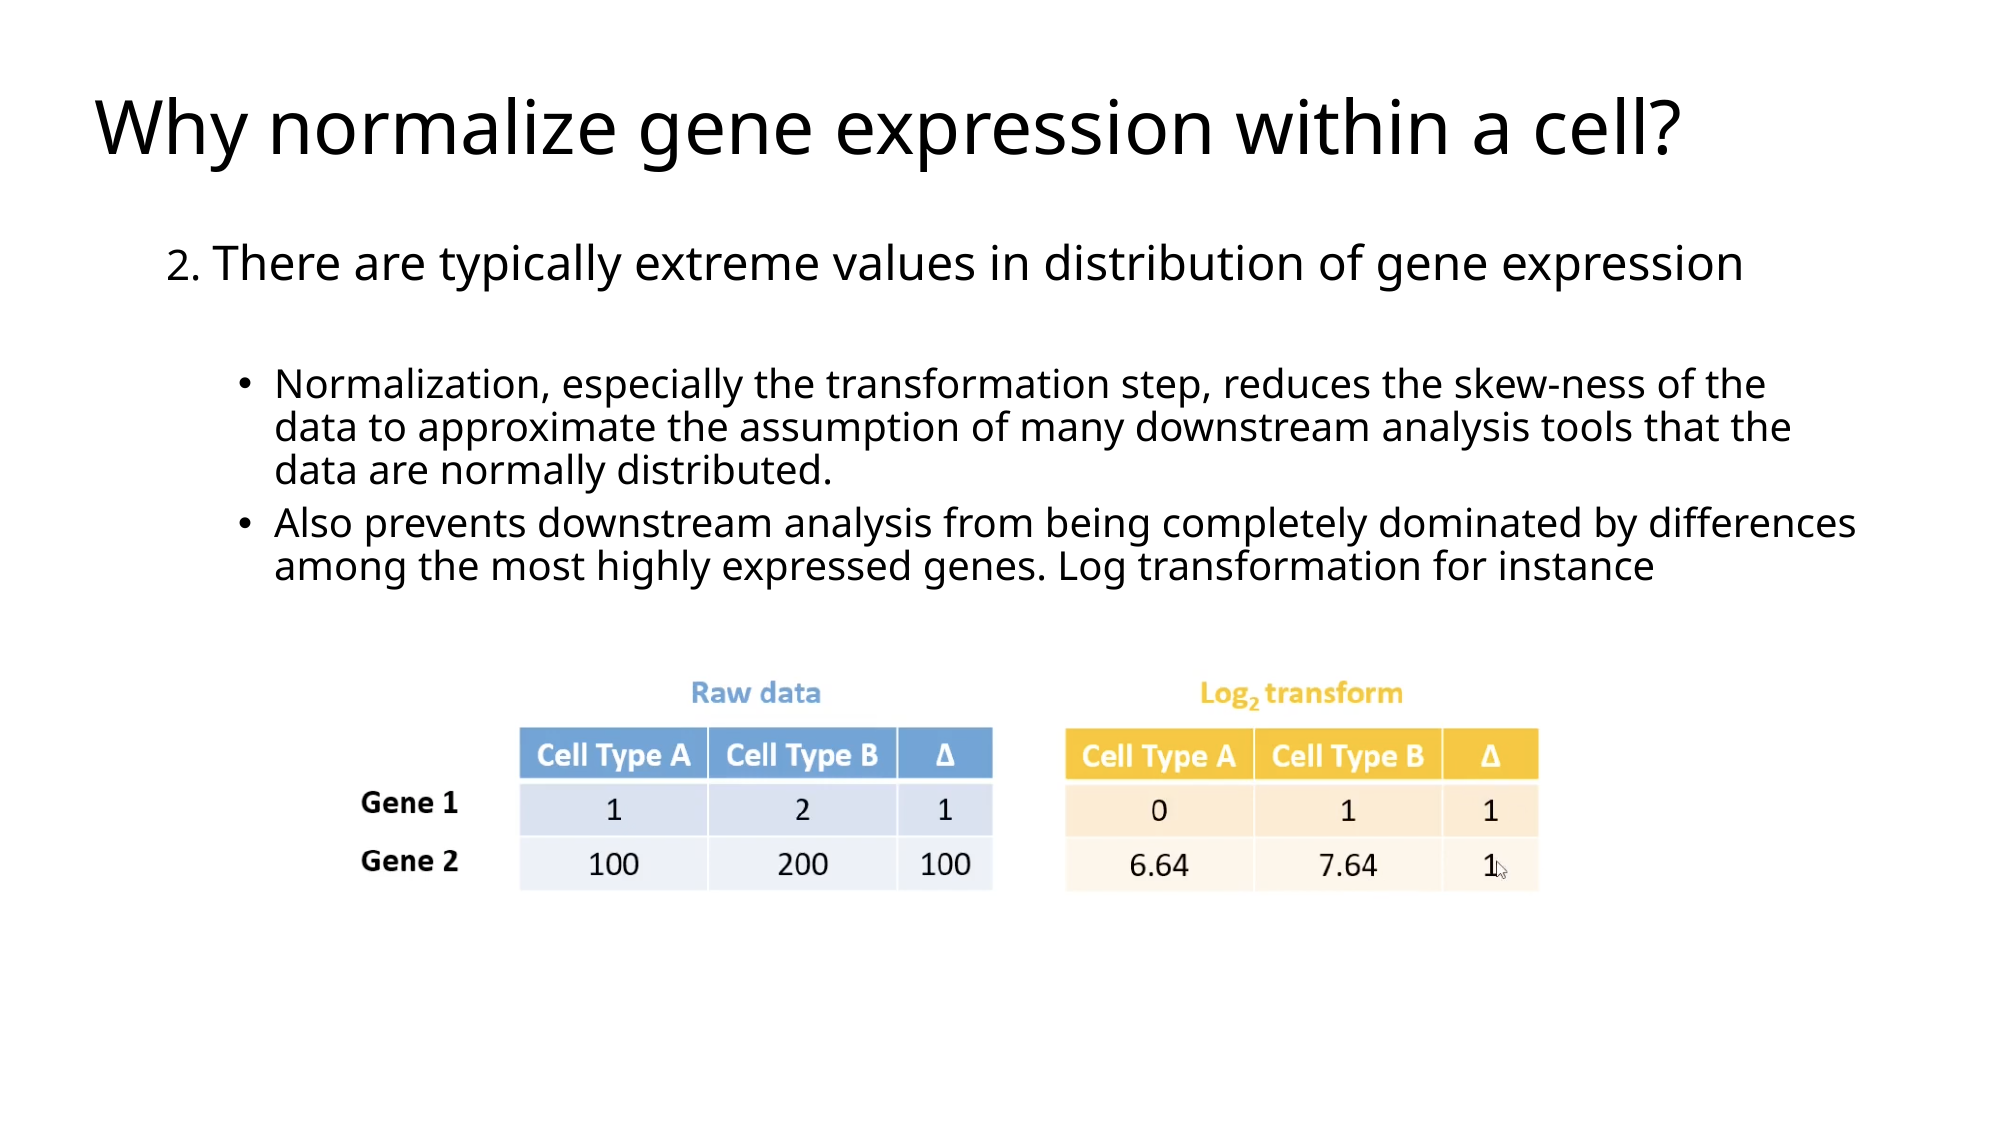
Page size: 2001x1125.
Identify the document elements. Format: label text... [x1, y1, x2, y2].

picture [338, 625, 1614, 1003]
list 2. There are typically extreme values in distribution of gene expression Normalization, especially the transformation step, reduces the skew-ness of the data to approximate the assumption of many downstream analysis tools that the data are normally distributed. Also prevents downstream analysis from being completely dominated by differences among the most highly expressed genes. Log transformation for instance [79, 231, 1874, 626]
title Why normalize gene expression within a cell? [79, 43, 1805, 217]
